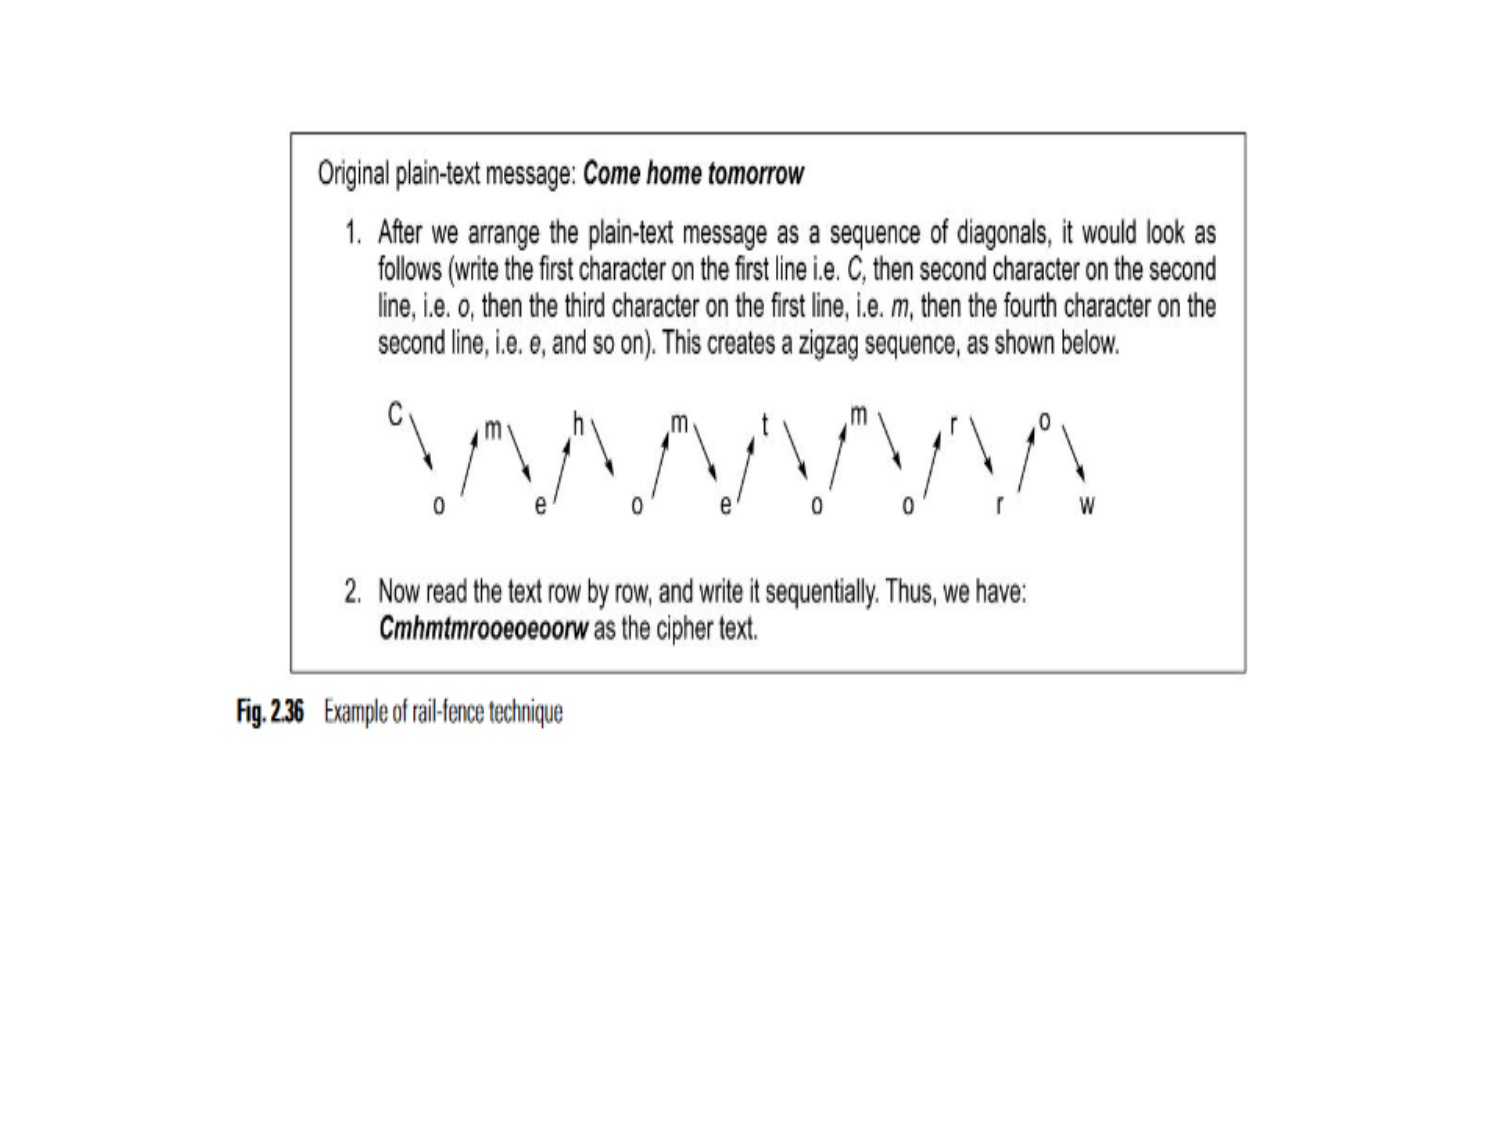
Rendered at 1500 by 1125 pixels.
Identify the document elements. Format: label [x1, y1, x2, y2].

picture [162, 113, 1338, 772]
